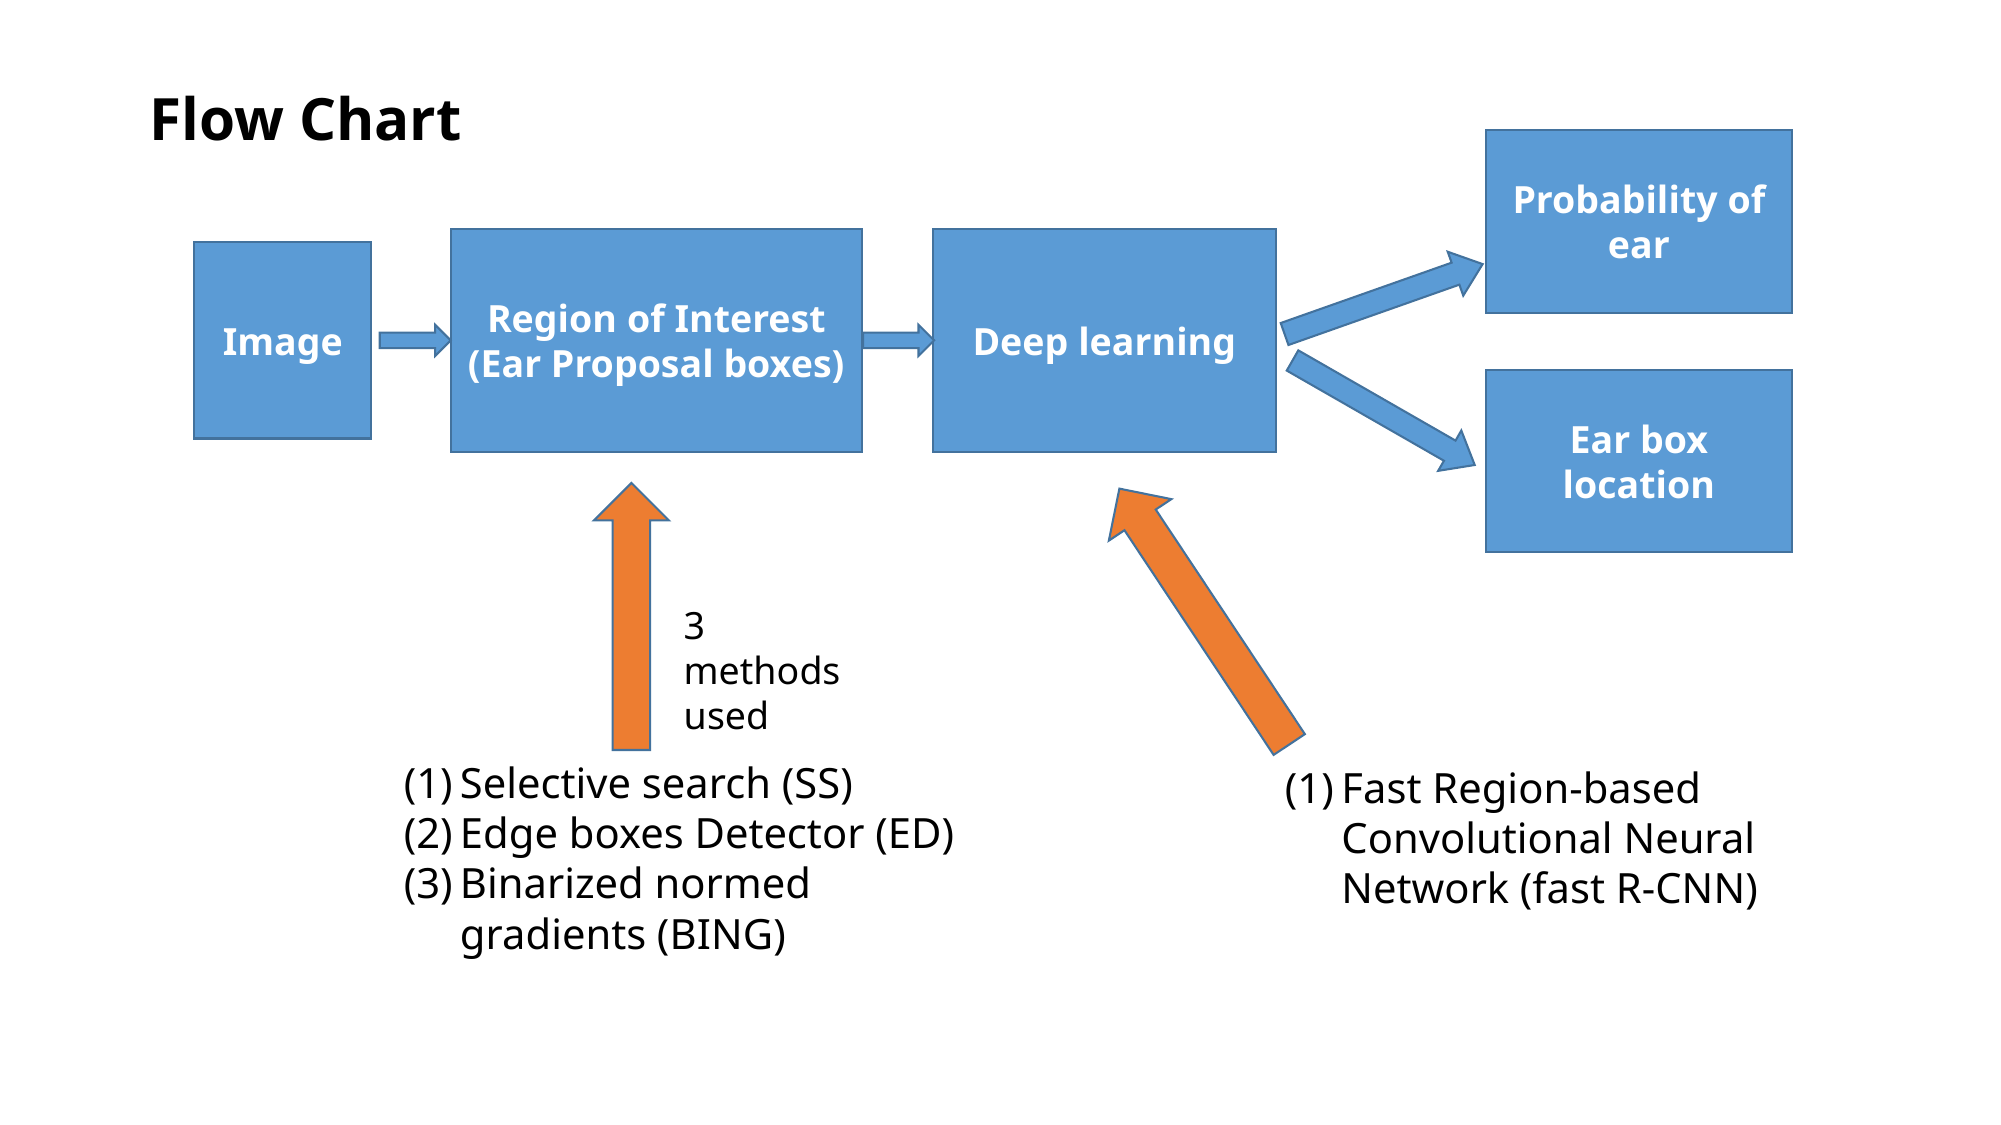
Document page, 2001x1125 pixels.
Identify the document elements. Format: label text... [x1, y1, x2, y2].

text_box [194, 129, 1873, 968]
text_box Flow Chart [134, 75, 1146, 160]
